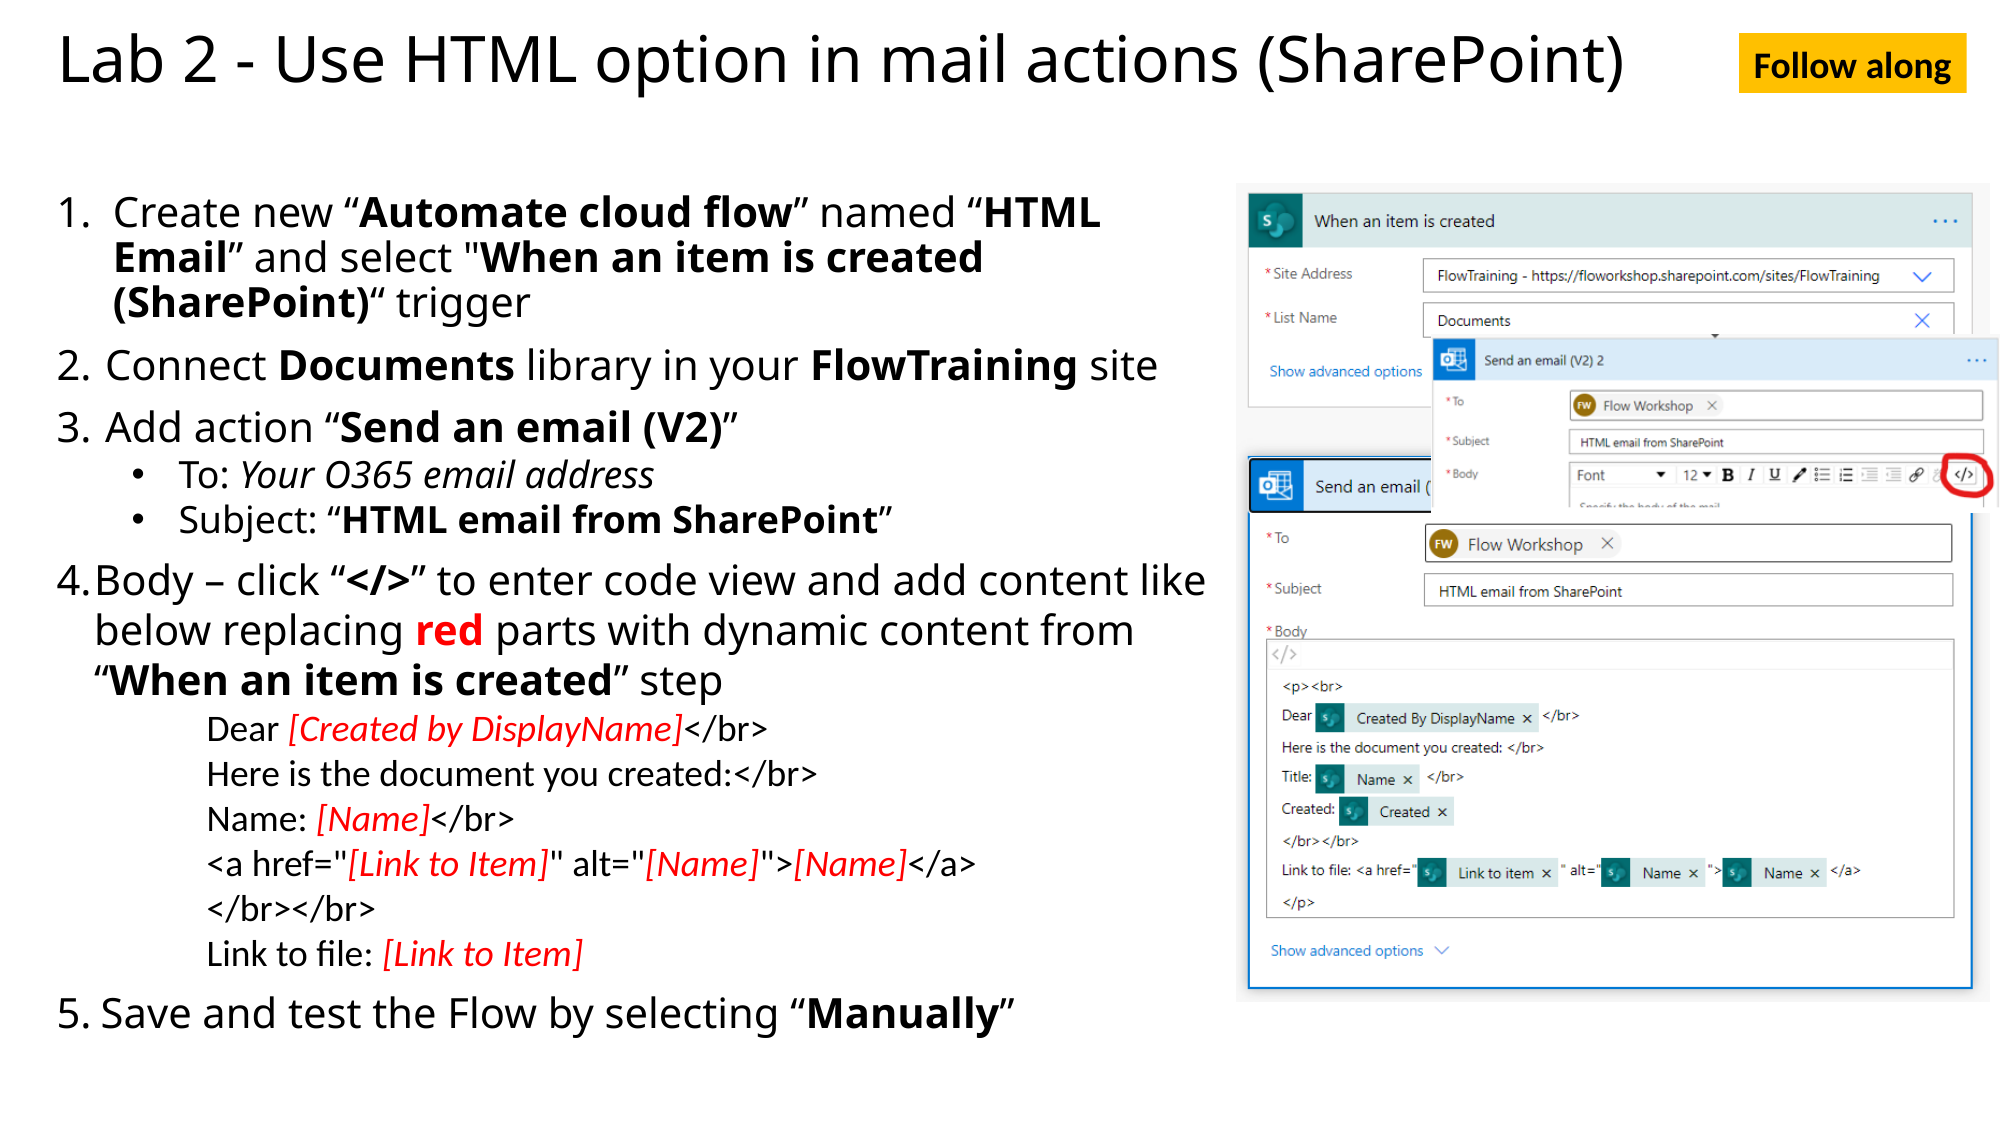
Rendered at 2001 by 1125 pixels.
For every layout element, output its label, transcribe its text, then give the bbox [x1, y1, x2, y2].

title Lab 2 - Use HTML option in mail actions (SharePoint) [41, 0, 1807, 123]
text_box Create new “Automate cloud flow” named “HTML Email” and select "When an item is created (SharePoint)“ trigger Connect Documents library in your FlowTraining site Add action “Send an email (V2)” To: Your O365 email address Subject: “HTML email from SharePoint” Body – click “</>” to enter code view and add content like below replacing red parts with dynamic content from “When an item is created” step Dear [Created by DisplayName]</br>​ Here is the document you created:​</br> Name: [Name]</br> <a href="[Link to Item]" alt="[Name]"​>[Name]</a>​ </br></br> ​ Link to file: [Link to Item] Save and test the Flow by selecting “Manually” [41, 183, 1227, 1044]
picture [1236, 183, 2000, 1002]
text_box Follow along [1739, 33, 1967, 93]
